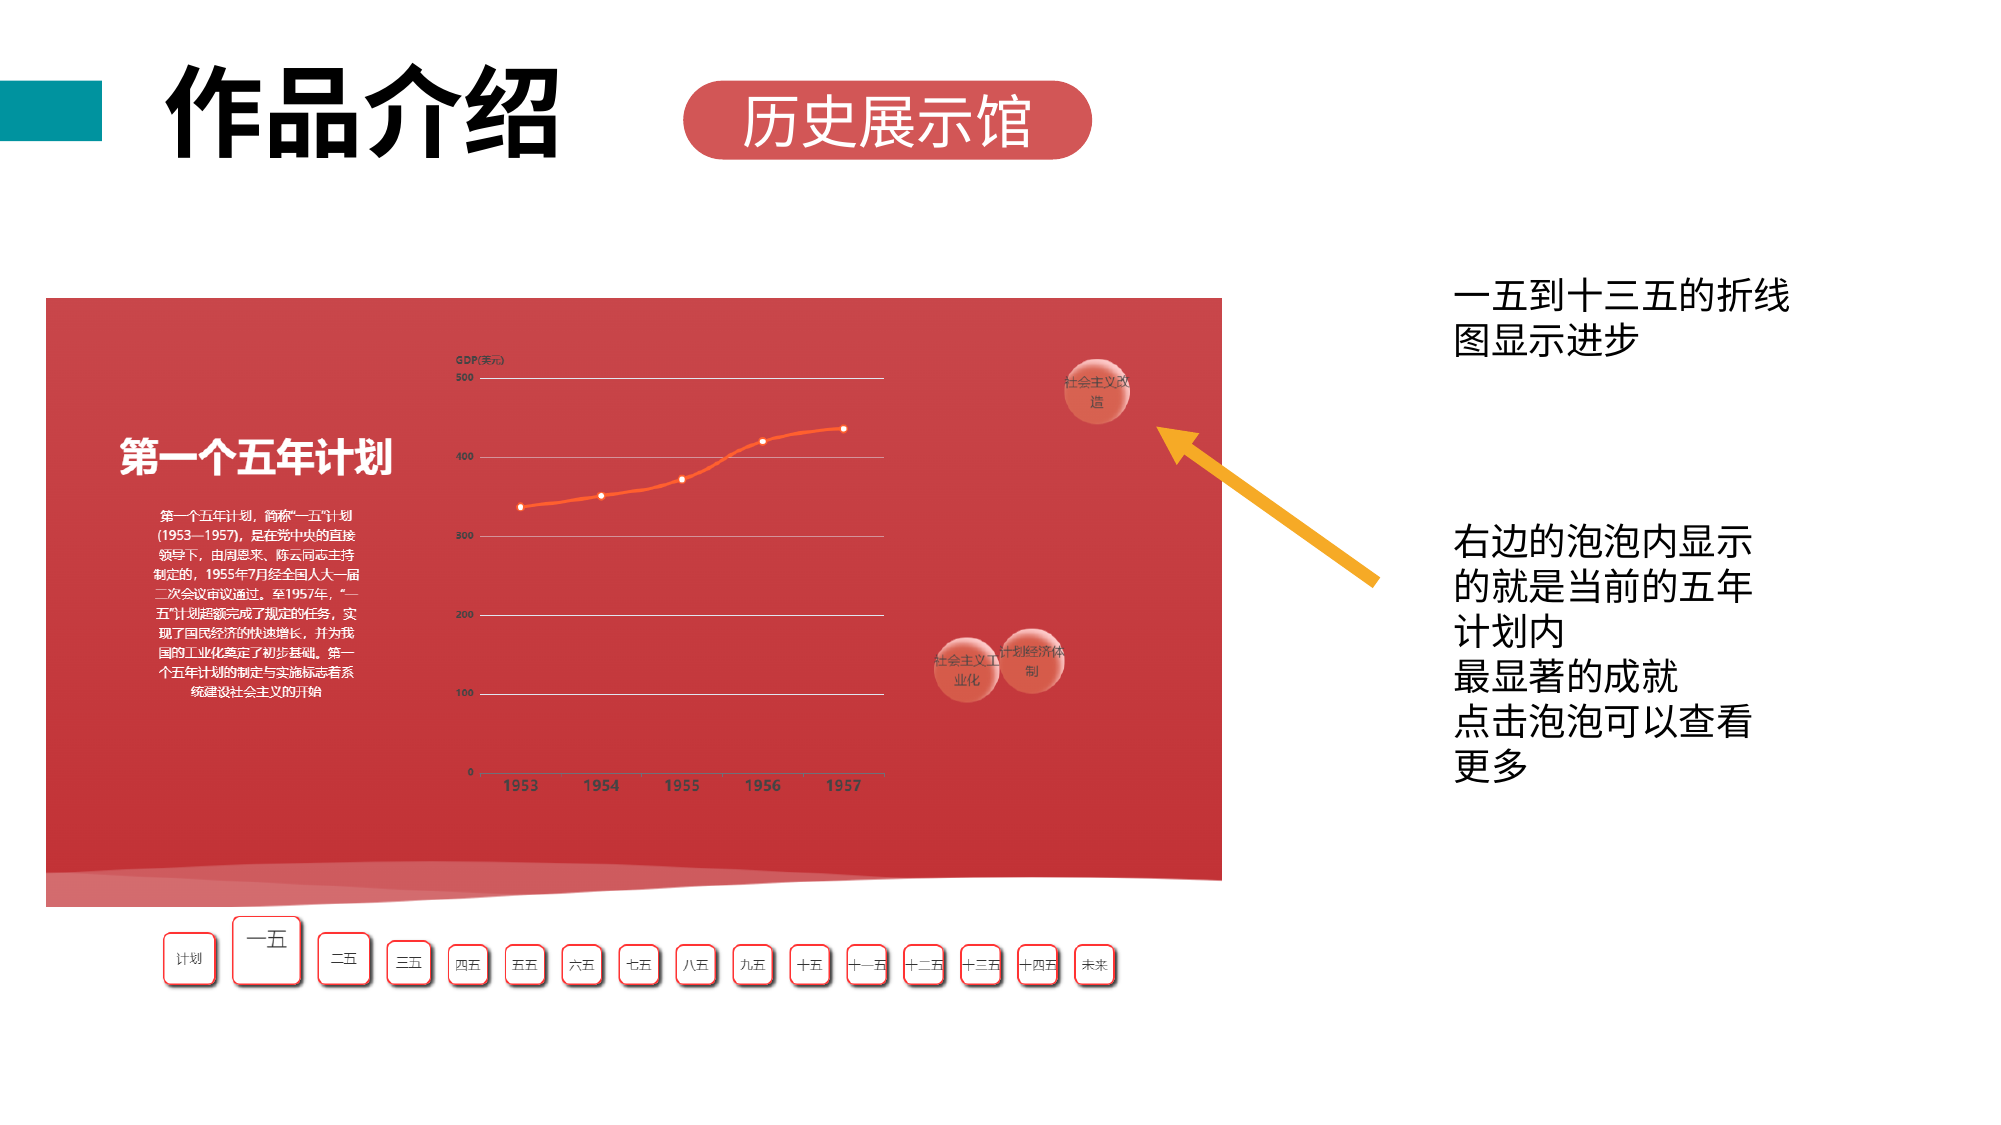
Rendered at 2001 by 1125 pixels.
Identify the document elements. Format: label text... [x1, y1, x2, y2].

picture [46, 298, 1222, 992]
text_box 作品介绍 [148, 41, 579, 177]
text_box 一五到十三五的折线图显示进步 [1438, 264, 1835, 369]
text_box 右边的泡泡内显示的就是当前的五年计划内 最显著的成就 点击泡泡可以查看更多 [1438, 510, 1796, 841]
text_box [1156, 426, 1377, 583]
text_box 历史展示馆 [683, 80, 1093, 160]
text_box [0, 80, 103, 142]
